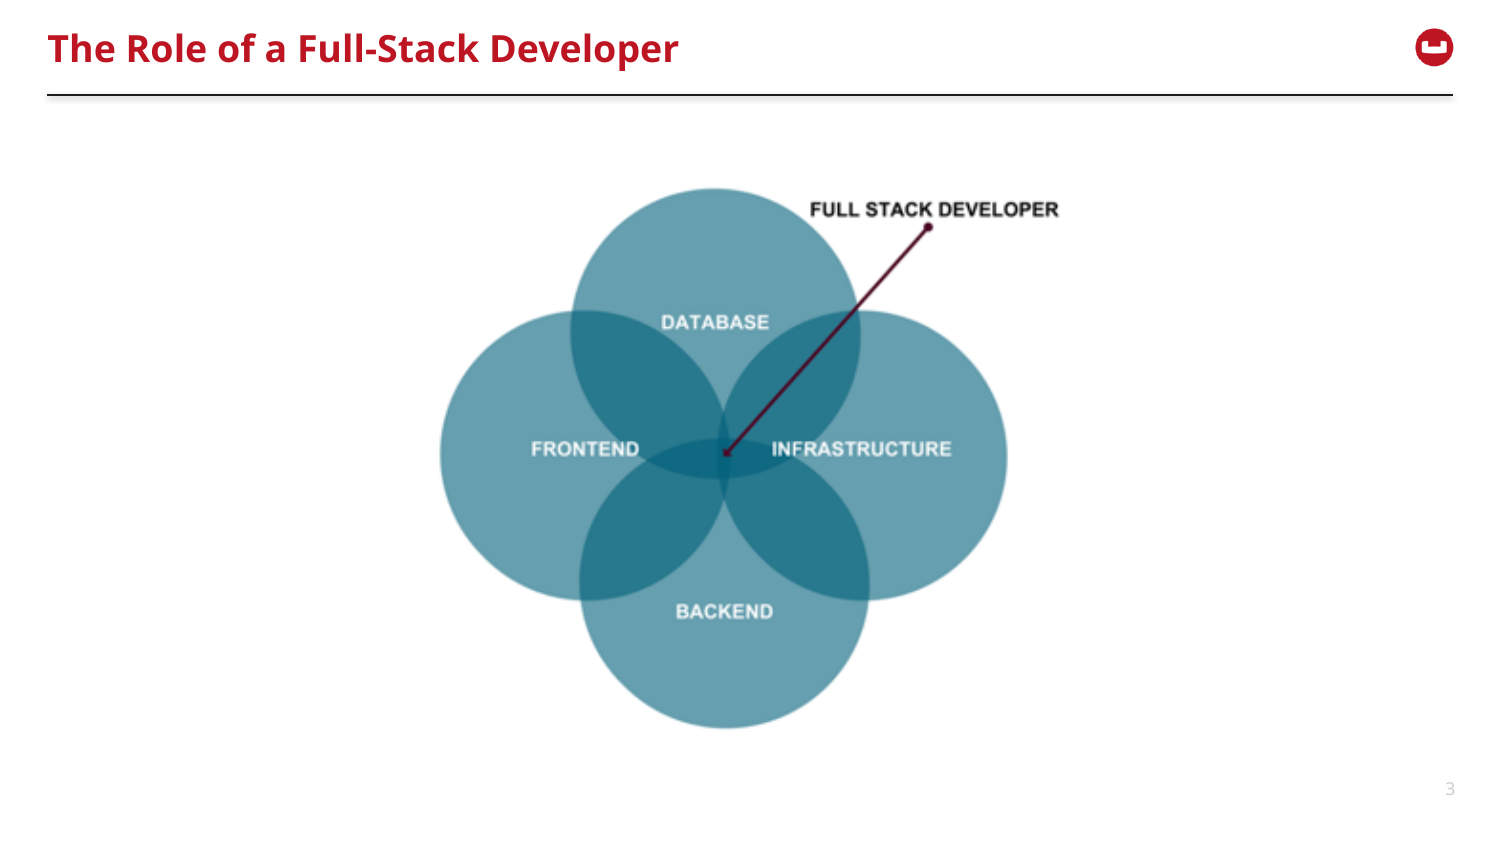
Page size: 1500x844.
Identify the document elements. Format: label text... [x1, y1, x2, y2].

picture [423, 132, 1077, 787]
title The Role of a Full-Stack Developer [32, 7, 1345, 96]
picture [1414, 27, 1454, 67]
